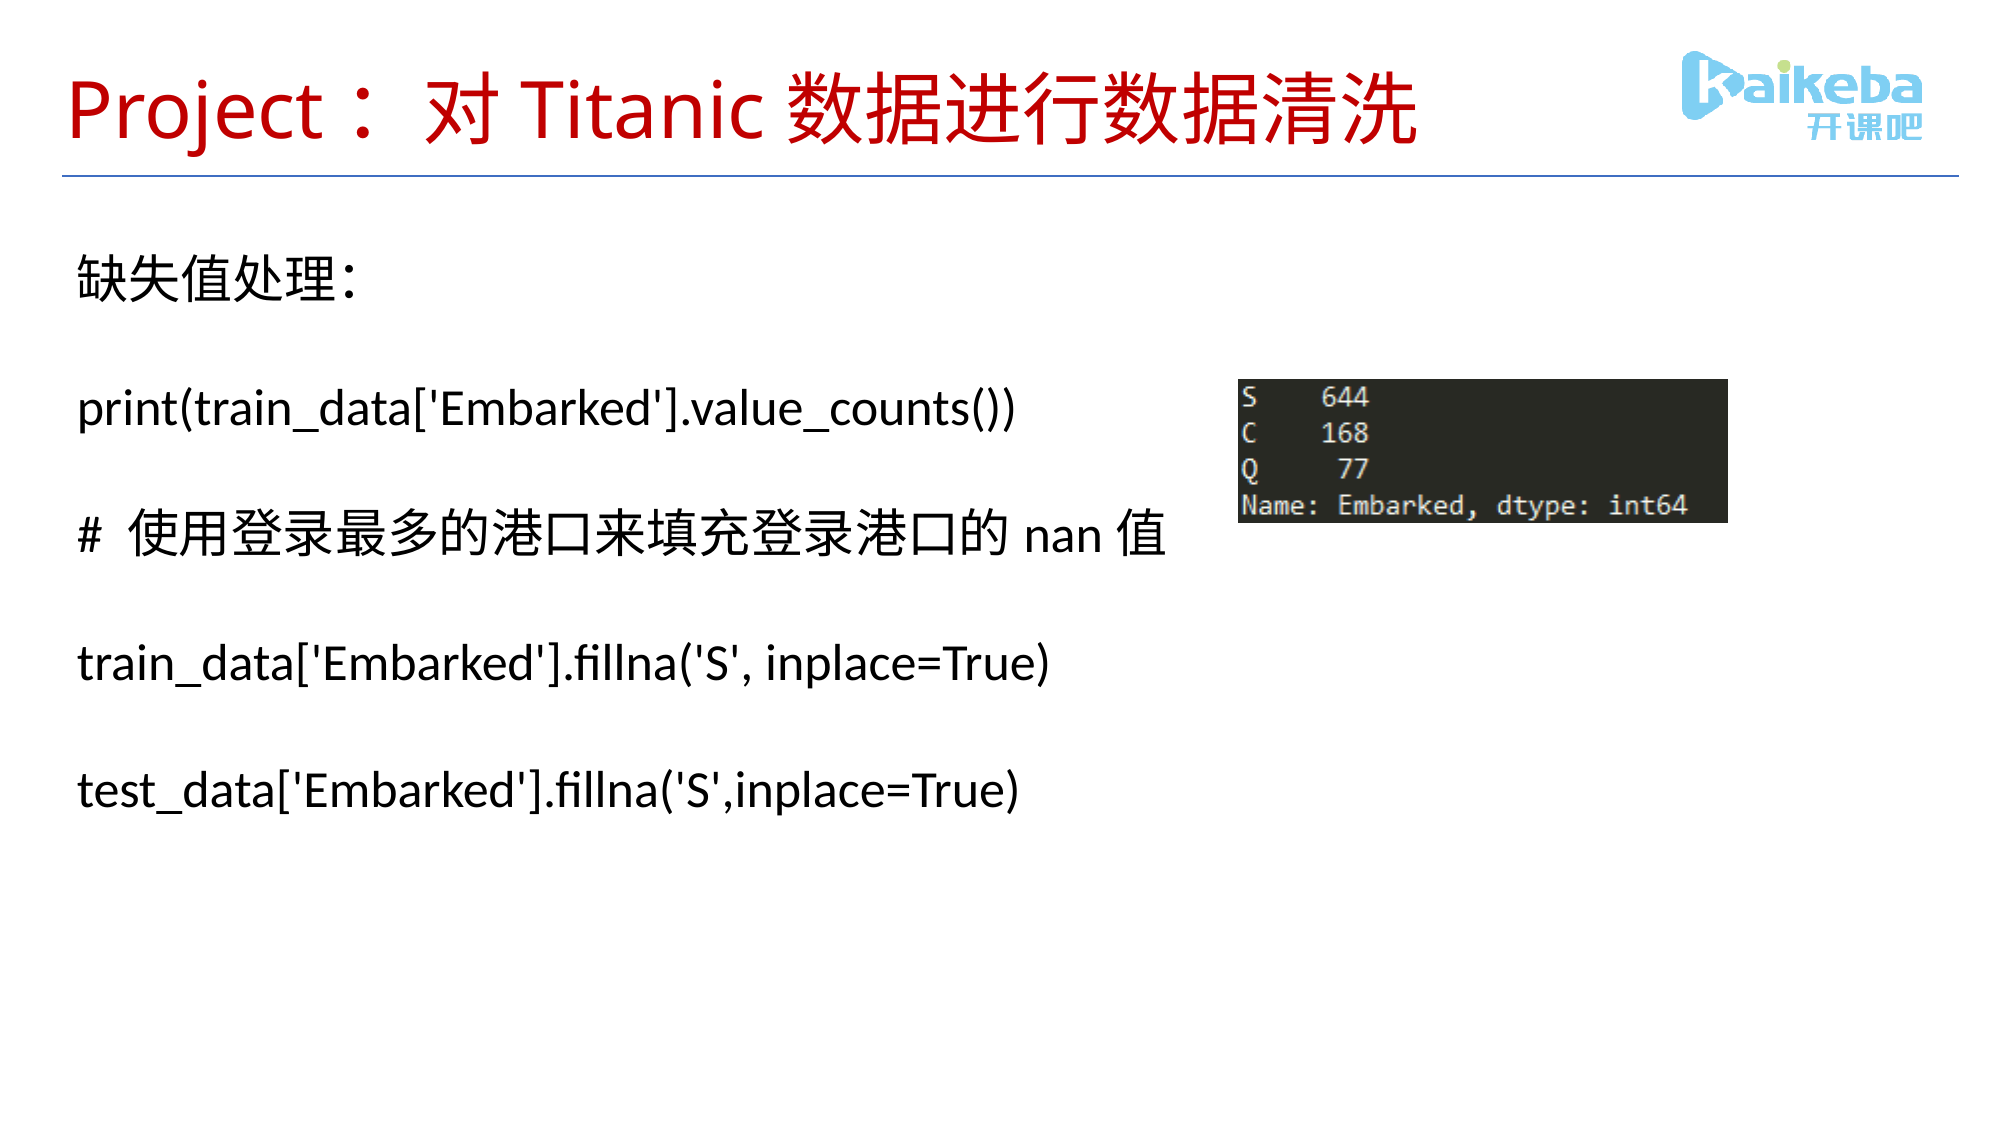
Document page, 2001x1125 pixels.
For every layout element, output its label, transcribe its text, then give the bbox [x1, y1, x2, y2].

title Project：对Titanic数据进行数据清洗 [57, 59, 1728, 167]
text_box 缺失值处理： print(train_data['Embarked'].value_counts()) # 使用登录最多的港口来填充登录港口的nan值 train_data['Embarked'].fillna('S', inplace=True) test_data['Embarked'].fillna('S',inplace=True) [69, 195, 1797, 1088]
table_cell 17 [1653, 21, 1950, 167]
picture [1238, 379, 1728, 524]
